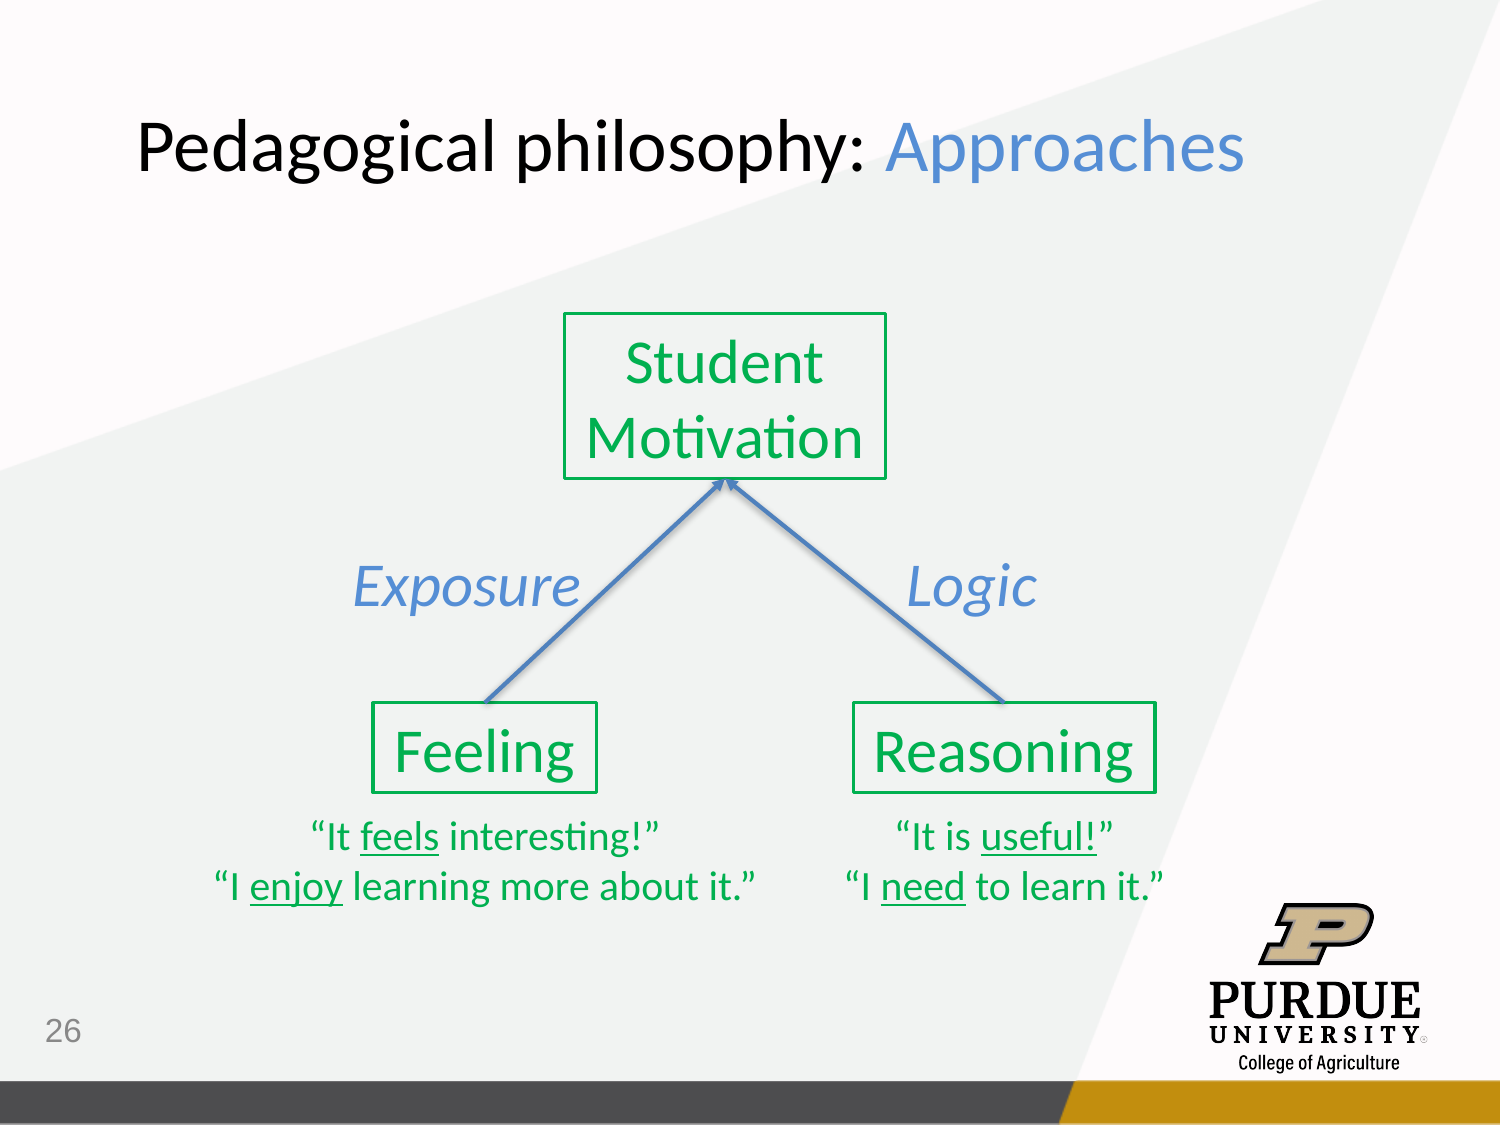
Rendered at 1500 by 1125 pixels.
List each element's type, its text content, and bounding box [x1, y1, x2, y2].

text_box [109, 313, 1388, 918]
picture [0, 0, 1500, 1125]
text_box Pedagogical philosophy: Approaches [121, 88, 1378, 312]
text_box Pedagogical philosophy: Approaches [121, 927, 1378, 967]
text_box 26 [29, 999, 108, 1060]
